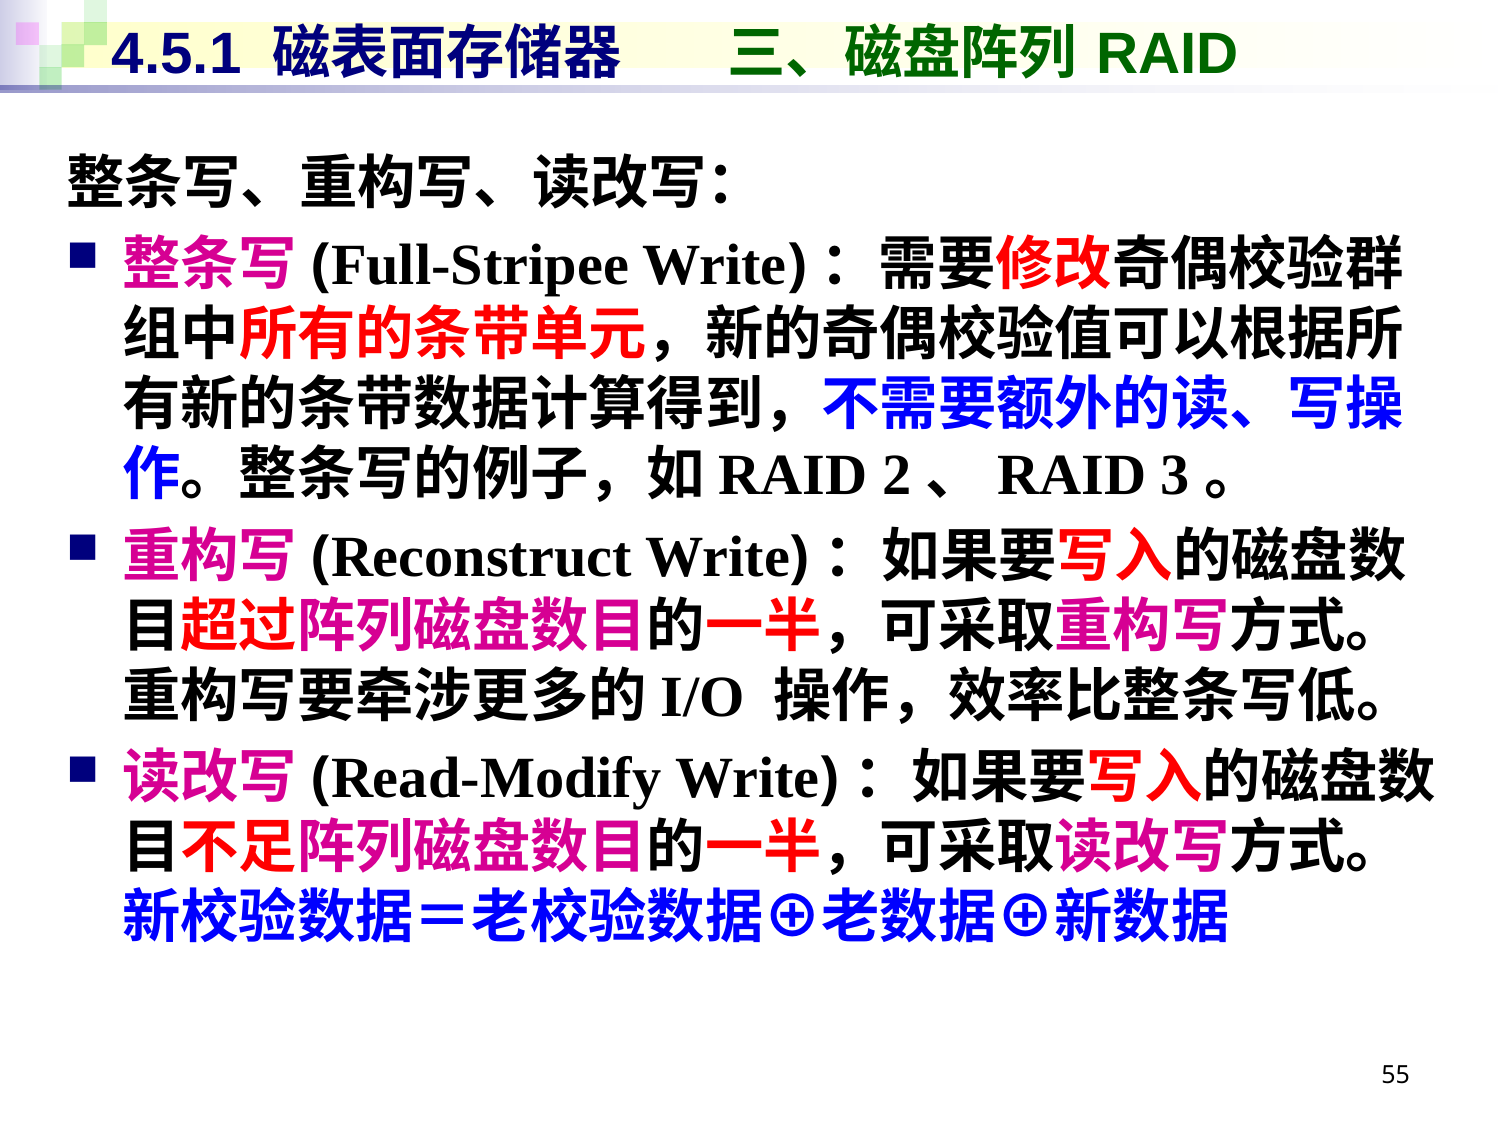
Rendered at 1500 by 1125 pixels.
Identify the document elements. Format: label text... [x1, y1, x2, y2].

title 4.5.1 磁表面存储器 三、磁盘阵列 RAID [96, 6, 1448, 94]
list 整条写、重构写、读改写： 整条写(Full-Stripee Write)：需要修改奇偶校验群组中所有的条带单元，新的奇偶校验值可以根据所有新的条带数据计算得到，不需要额外的读、写操作。整条写的例子，如RAID 2、RAID 3。 重构写(Reconstruct Write)：如果要写入的磁盘数目超过阵列磁盘数目的一半，可采取重构写方式。重构写要牵涉更多的I/O 操作，效率比整条写低。 读改写(Read-Modify Write)：如果要写入的磁盘数目不足阵列磁盘数目的一半，可采取读改写方式。 新校验数据＝老校验数据⊕老数据⊕新数据 [51, 136, 1471, 1059]
slide_number 55 [1074, 1059, 1426, 1101]
